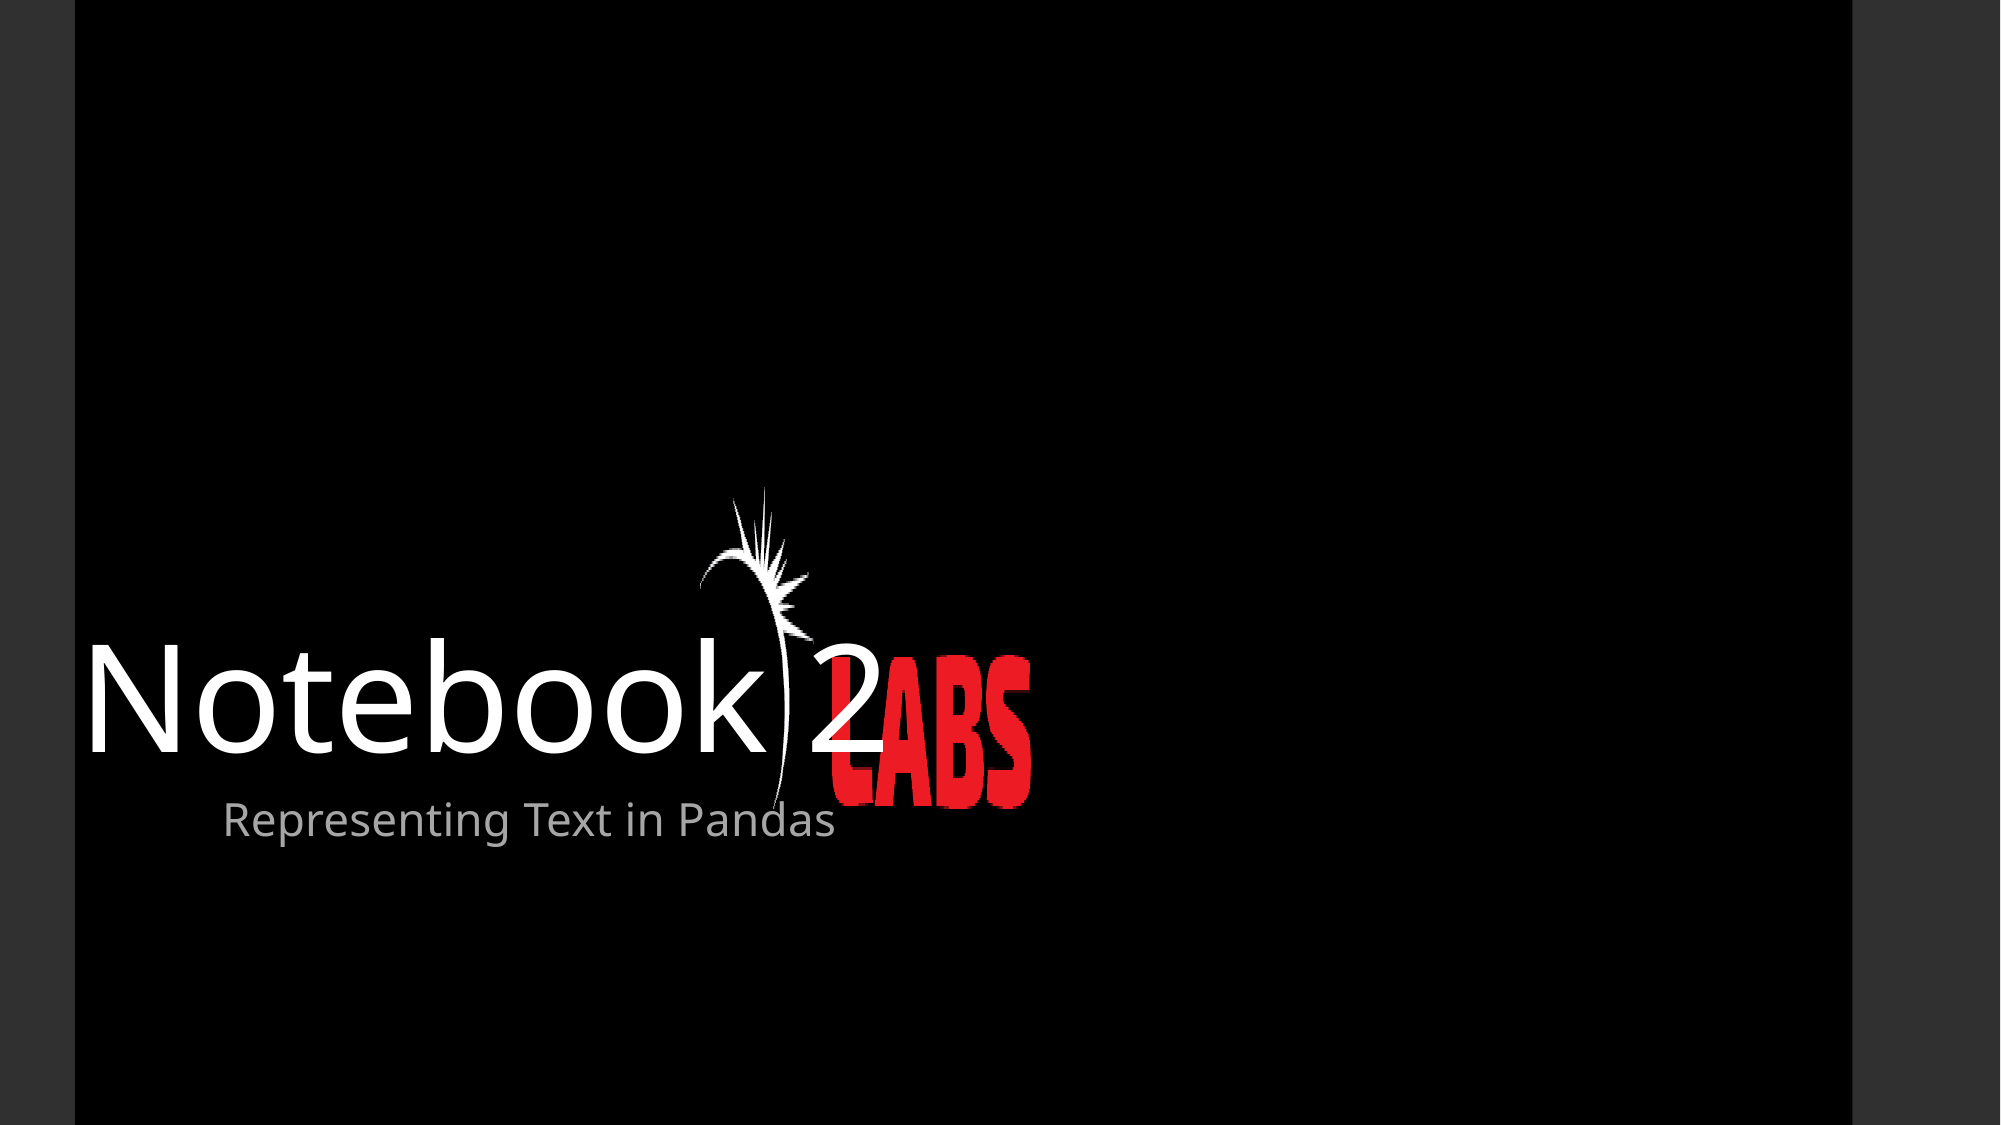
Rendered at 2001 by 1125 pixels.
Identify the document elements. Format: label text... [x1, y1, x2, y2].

list Representing Text in Pandas [206, 787, 1752, 1065]
picture [967, 485, 1031, 787]
text_box Notebook 2 [63, 456, 967, 791]
